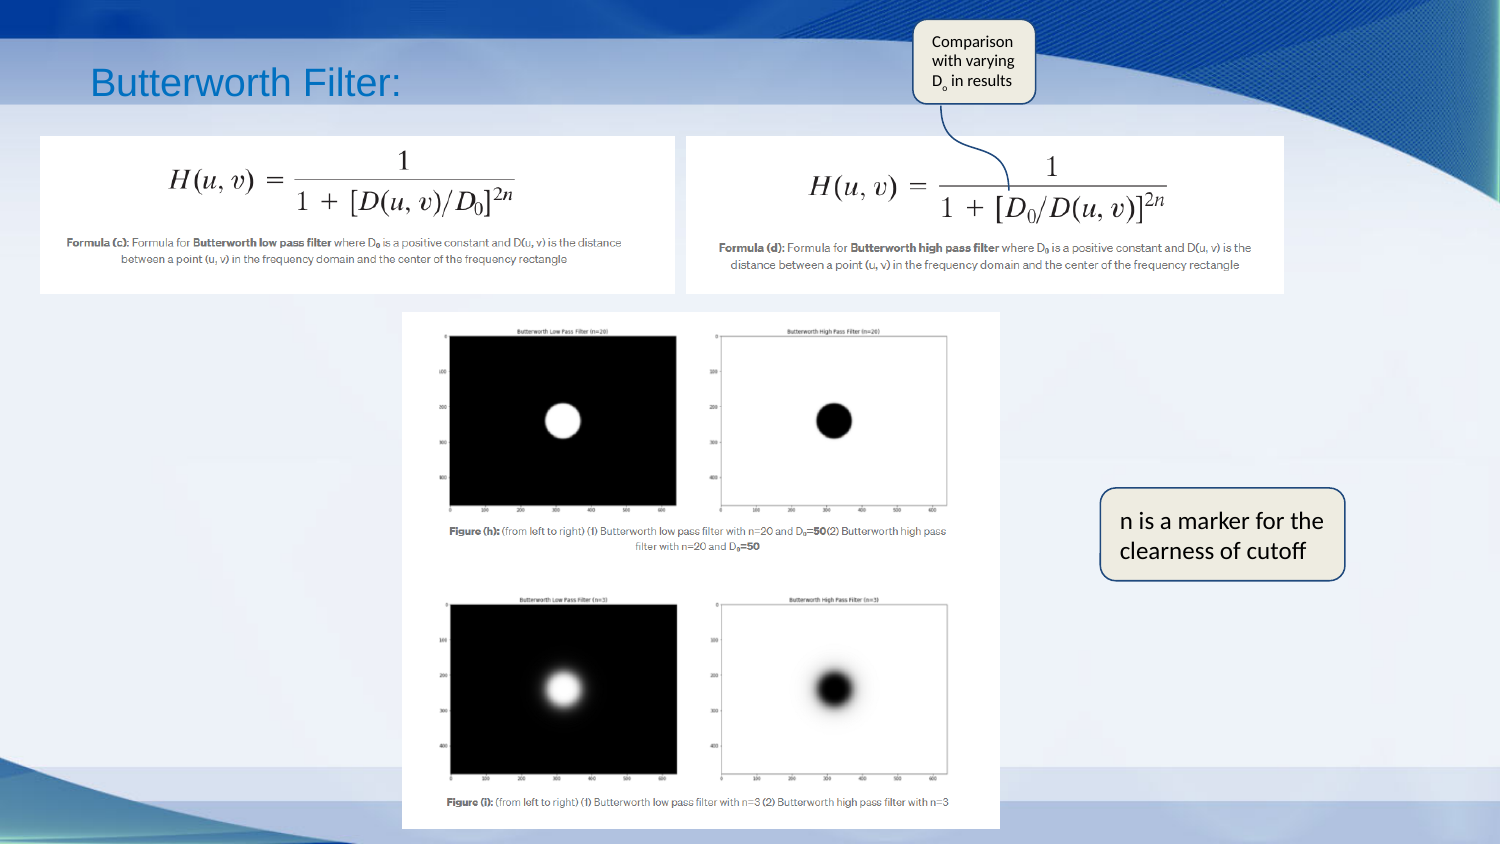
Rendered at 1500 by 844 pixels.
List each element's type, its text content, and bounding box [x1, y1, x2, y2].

text_box n is a marker for the clearness of cutoff [1100, 487, 1345, 581]
picture [0, 0, 1500, 844]
title Butterworth Filter: [75, 33, 573, 127]
text_box Comparison with varying Do in results [912, 19, 1036, 104]
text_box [932, 113, 1018, 183]
